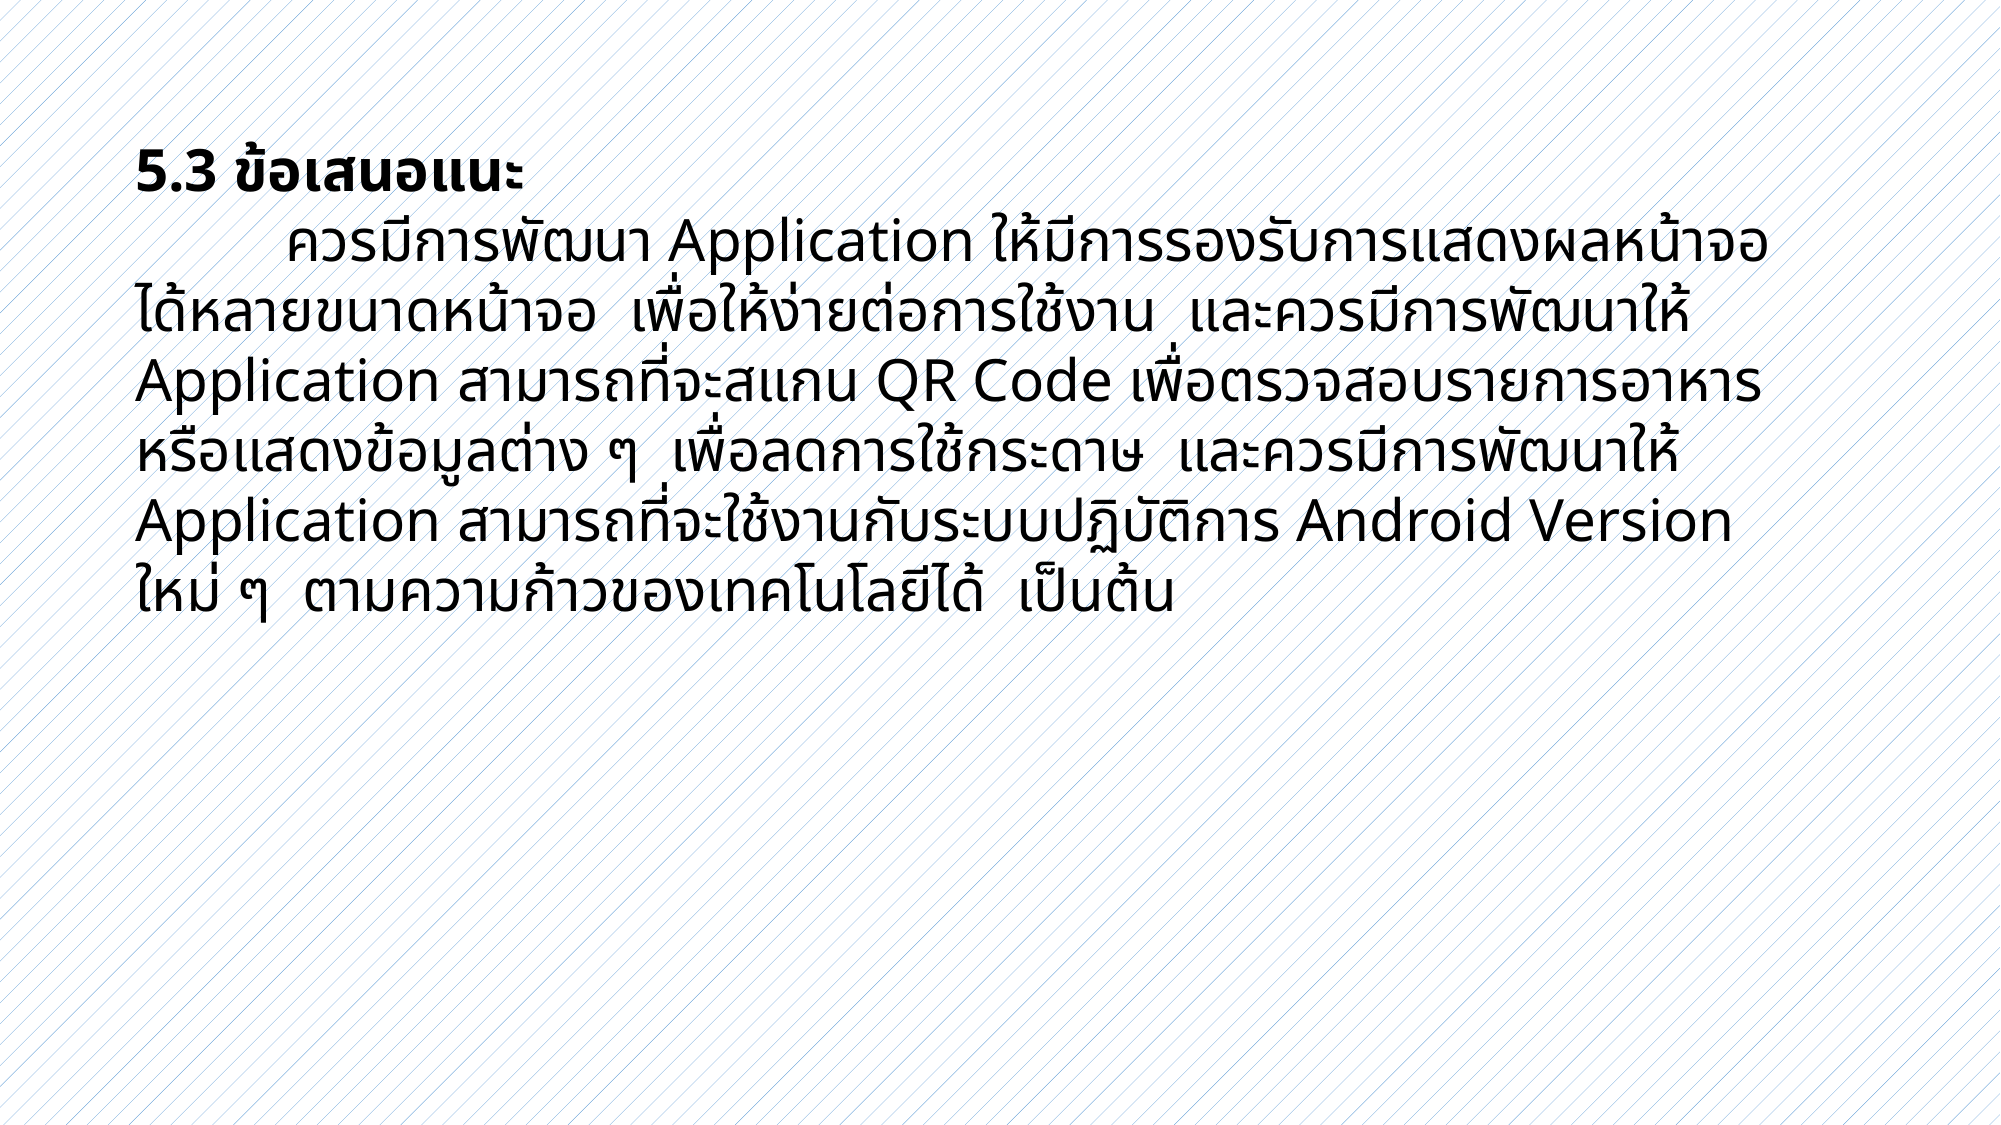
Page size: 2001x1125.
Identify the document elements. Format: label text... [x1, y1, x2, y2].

text_box 5.3 ข้อเสนอแนะ ควรมีการพัฒนา Application ให้มีการรองรับการแสดงผลหน้าจอได้หลายขนาดหน้าจอ เพื่อให้ง่ายต่อการใช้งาน และควรมีการพัฒนาให้ Application สามารถที่จะสแกน QR Code เพื่อตรวจสอบรายการอาหารหรือแสดงข้อมูลต่าง ๆ เพื่อลดการใช้กระดาษ และควรมีการพัฒนาให้ Application สามารถที่จะใช้งานกับระบบปฏิบัติการ Android Version ใหม่ ๆ ตามความก้าวของเทคโนโลยีได้ เป็นต้น [120, 115, 1798, 631]
